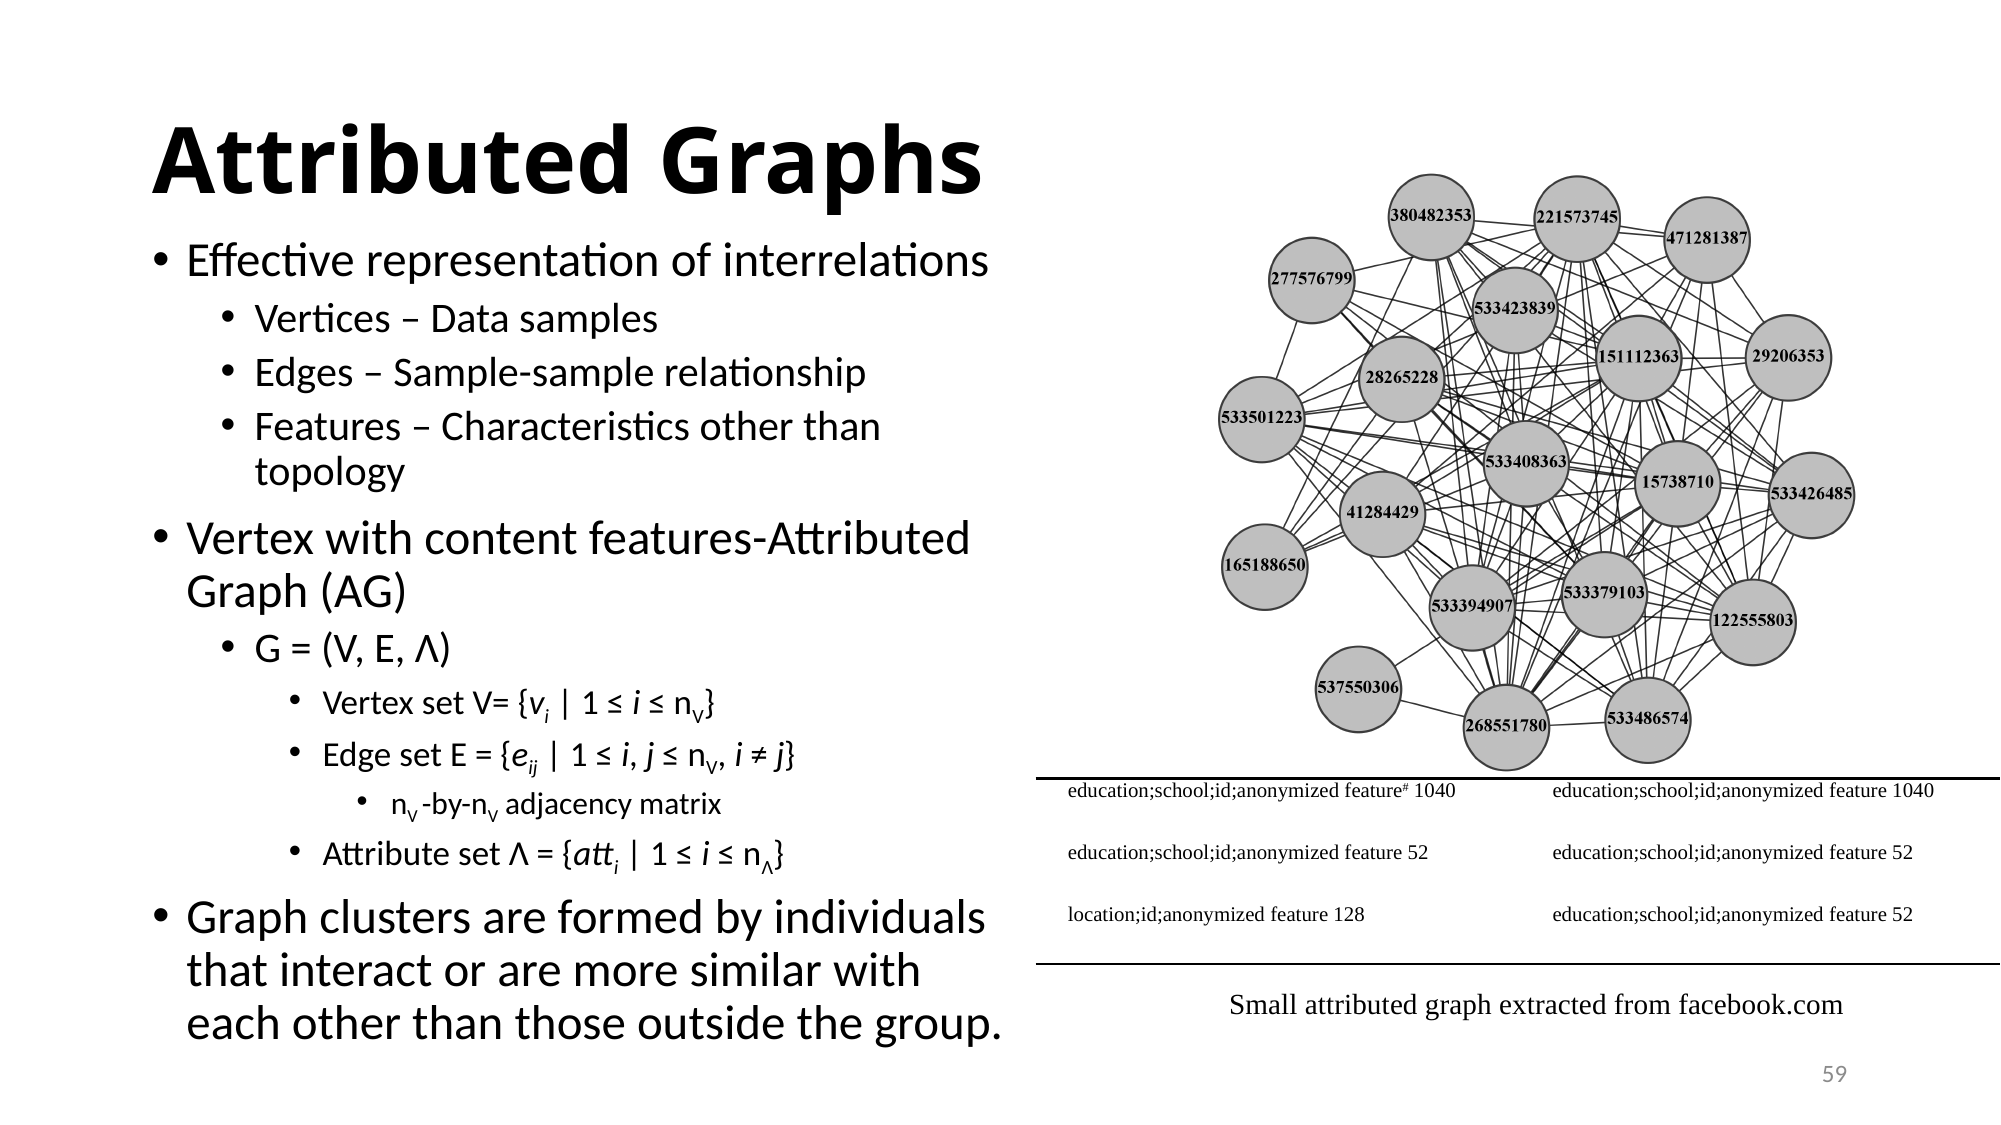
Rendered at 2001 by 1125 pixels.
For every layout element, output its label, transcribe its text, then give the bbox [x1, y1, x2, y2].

table_cell education;school;id;anonymized feature 52 [1520, 902, 2000, 963]
table_cell education;school;id;anonymized feature 52 [1036, 840, 1520, 902]
slide_number 59 [1412, 1042, 1863, 1103]
table_header education;school;id;anonymized feature# 1040 [1036, 780, 1520, 840]
list Effective representation of interrelations Vertices – Data samples Edges – Sample-sample relationship Features – Characteristics other than topology Vertex with content features-Attributed Graph (AG) G = (V, E, Λ) Vertex set V= {vi | 1 ≤ i ≤ nV} Edge set E = {eij | 1 ≤ i, j ≤ nV, i ≠ j} nV -by-nV adjacency matrix Attribute set Λ = {atti | 1 ≤ i ≤ nΛ} Graph clusters are formed by individuals that interact or are more similar with each other than those outside the group. [137, 227, 1032, 1070]
table_header education;school;id;anonymized feature 1040 [1520, 780, 2000, 840]
title Attributed Graphs [137, 55, 1863, 273]
picture [1205, 168, 1868, 777]
text_box Small attributed graph extracted from facebook.com [1104, 978, 1970, 1028]
table_cell location;id;anonymized feature 128 [1036, 902, 1520, 963]
table_cell education;school;id;anonymized feature 52 [1520, 840, 2000, 902]
